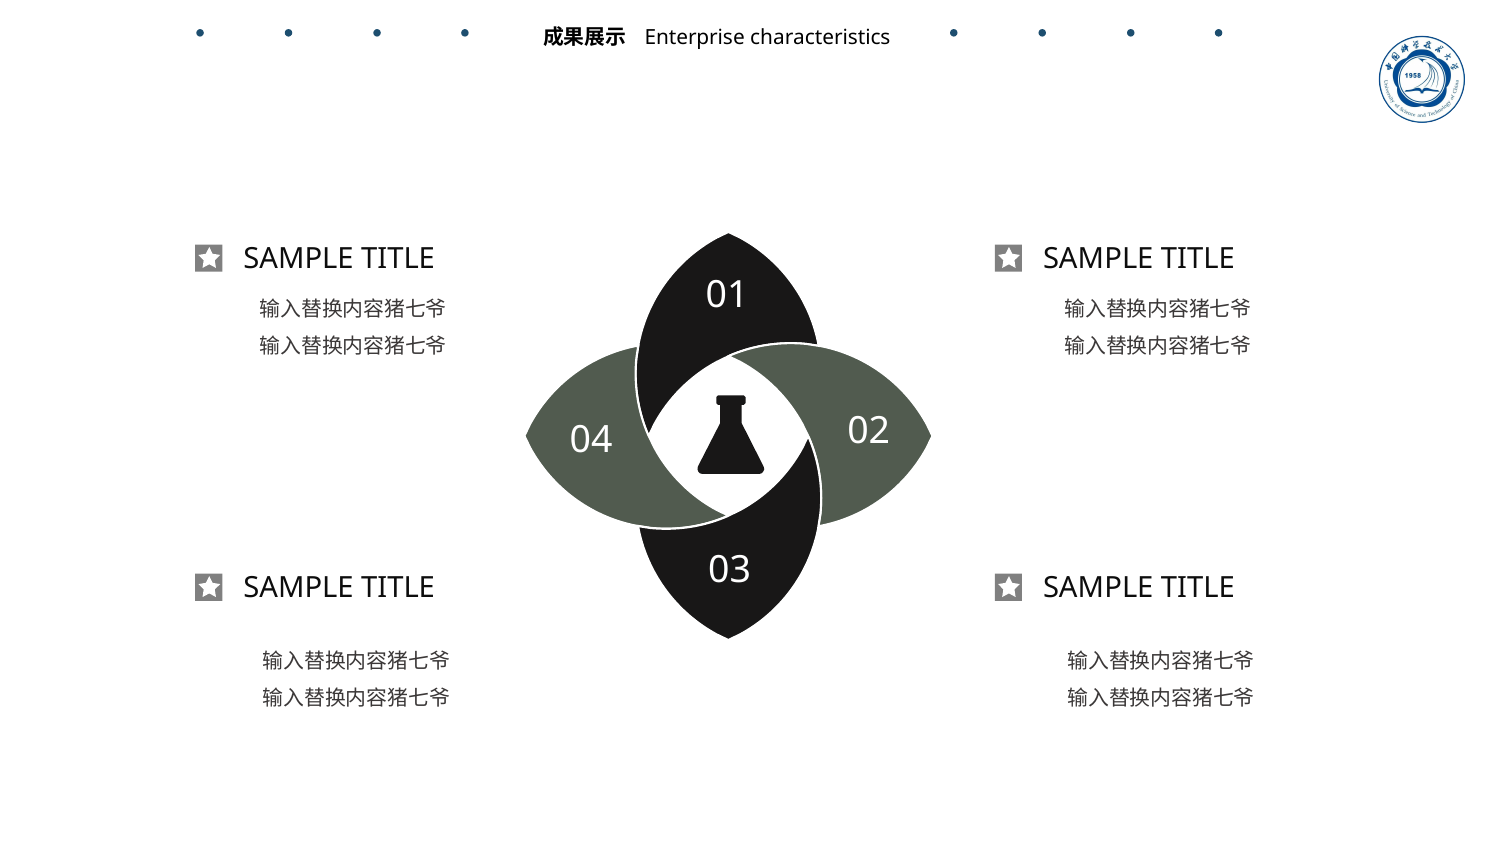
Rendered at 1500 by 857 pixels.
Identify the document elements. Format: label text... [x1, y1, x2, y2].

text_box [283, 27, 294, 38]
text_box 输入替换内容猪七爷 输入替换内容猪七爷 [1000, 639, 1323, 718]
text_box [1213, 27, 1224, 38]
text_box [195, 561, 453, 612]
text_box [697, 395, 765, 474]
text_box 03 [636, 433, 823, 642]
text_box 输入替换内容猪七爷 输入替换内容猪七爷 [191, 287, 515, 366]
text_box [994, 561, 1253, 612]
text_box [460, 27, 470, 38]
text_box [948, 27, 959, 38]
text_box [994, 231, 1253, 283]
text_box [372, 27, 382, 38]
text_box [1125, 27, 1136, 38]
text_box 02 [726, 342, 934, 527]
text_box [195, 231, 453, 283]
text_box 01 [637, 230, 820, 436]
text_box 输入替换内容猪七爷 输入替换内容猪七爷 [195, 639, 518, 718]
text_box 04 [523, 344, 728, 527]
text_box Enterprise characteristics [629, 16, 917, 57]
text_box 输入替换内容猪七爷 输入替换内容猪七爷 [996, 287, 1319, 366]
text_box [1037, 27, 1048, 38]
text_box 成果展示 [528, 16, 629, 57]
text_box [195, 27, 205, 38]
picture [1378, 35, 1465, 123]
